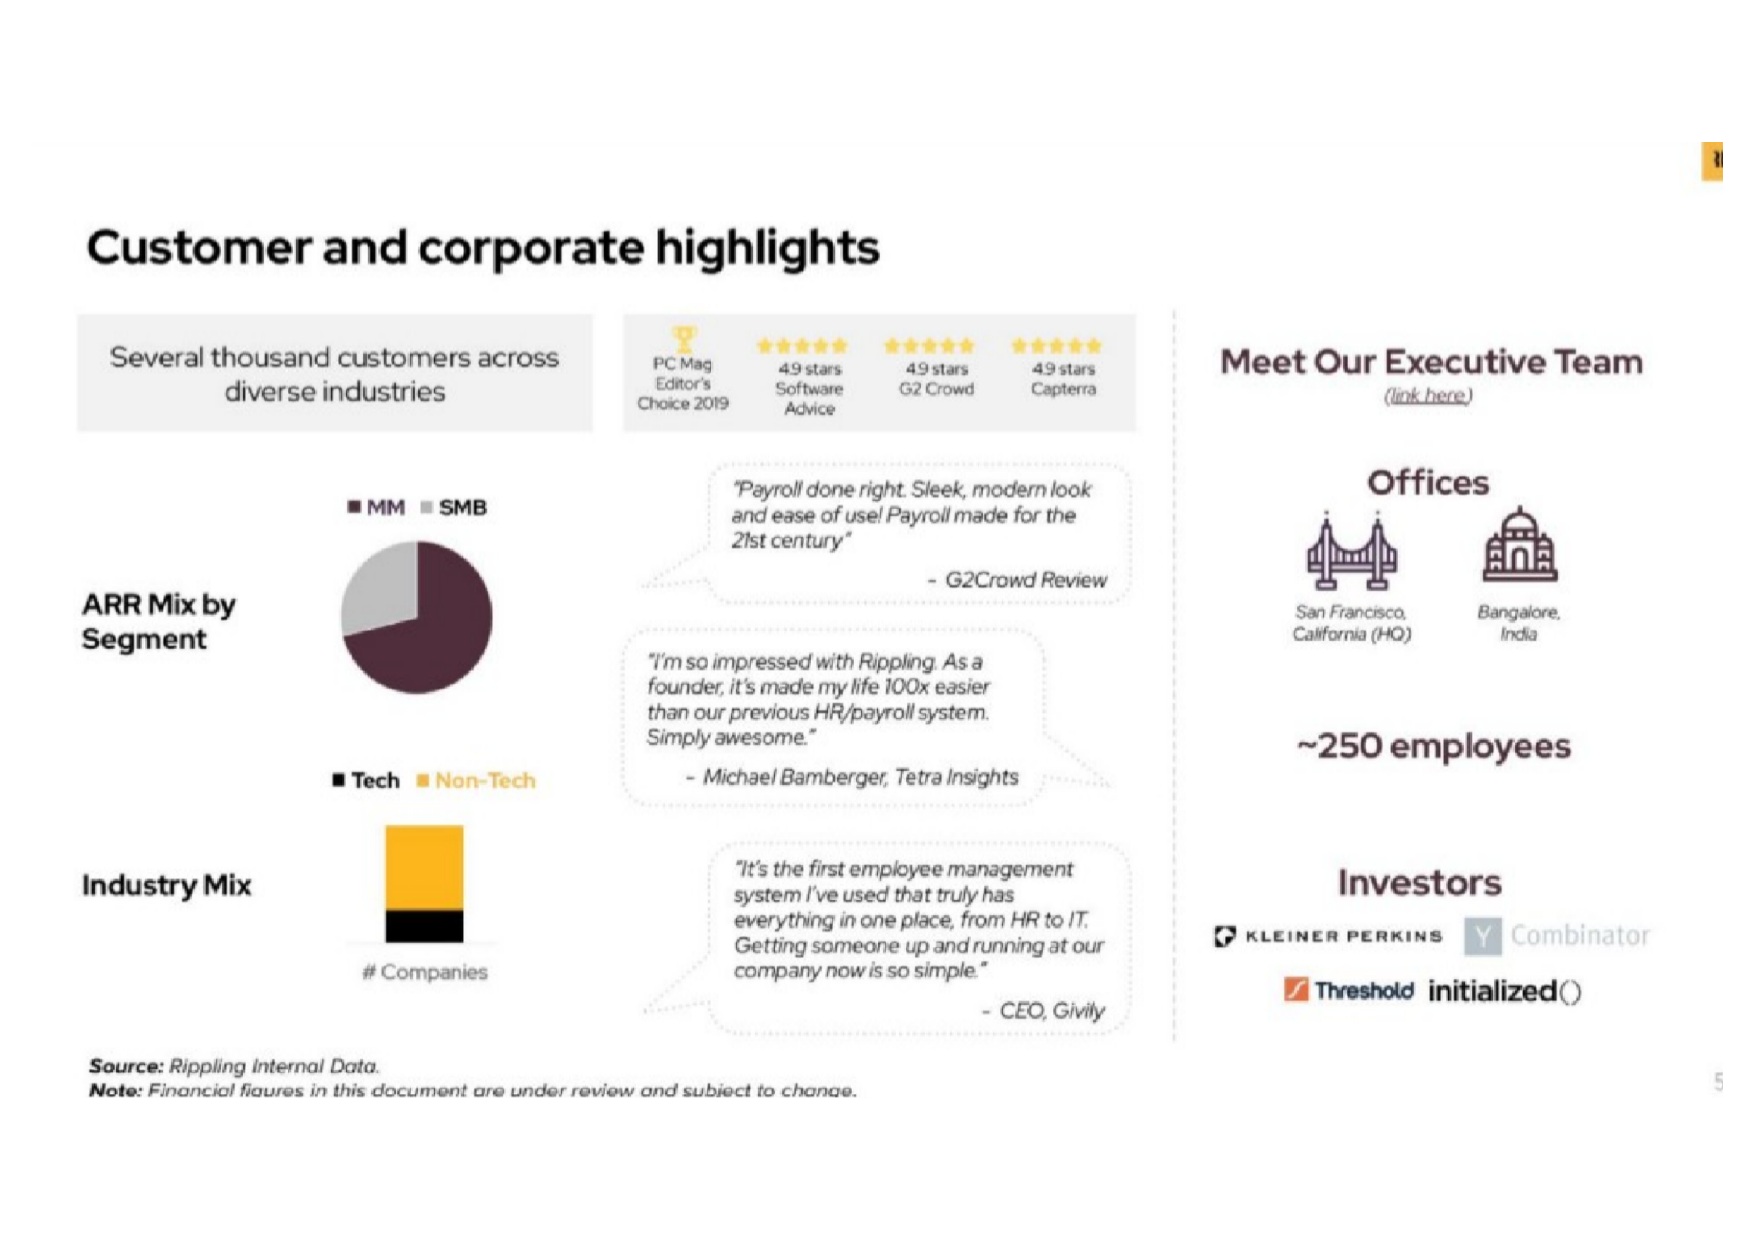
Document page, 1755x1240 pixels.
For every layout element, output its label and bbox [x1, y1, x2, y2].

picture [30, 142, 1724, 1098]
